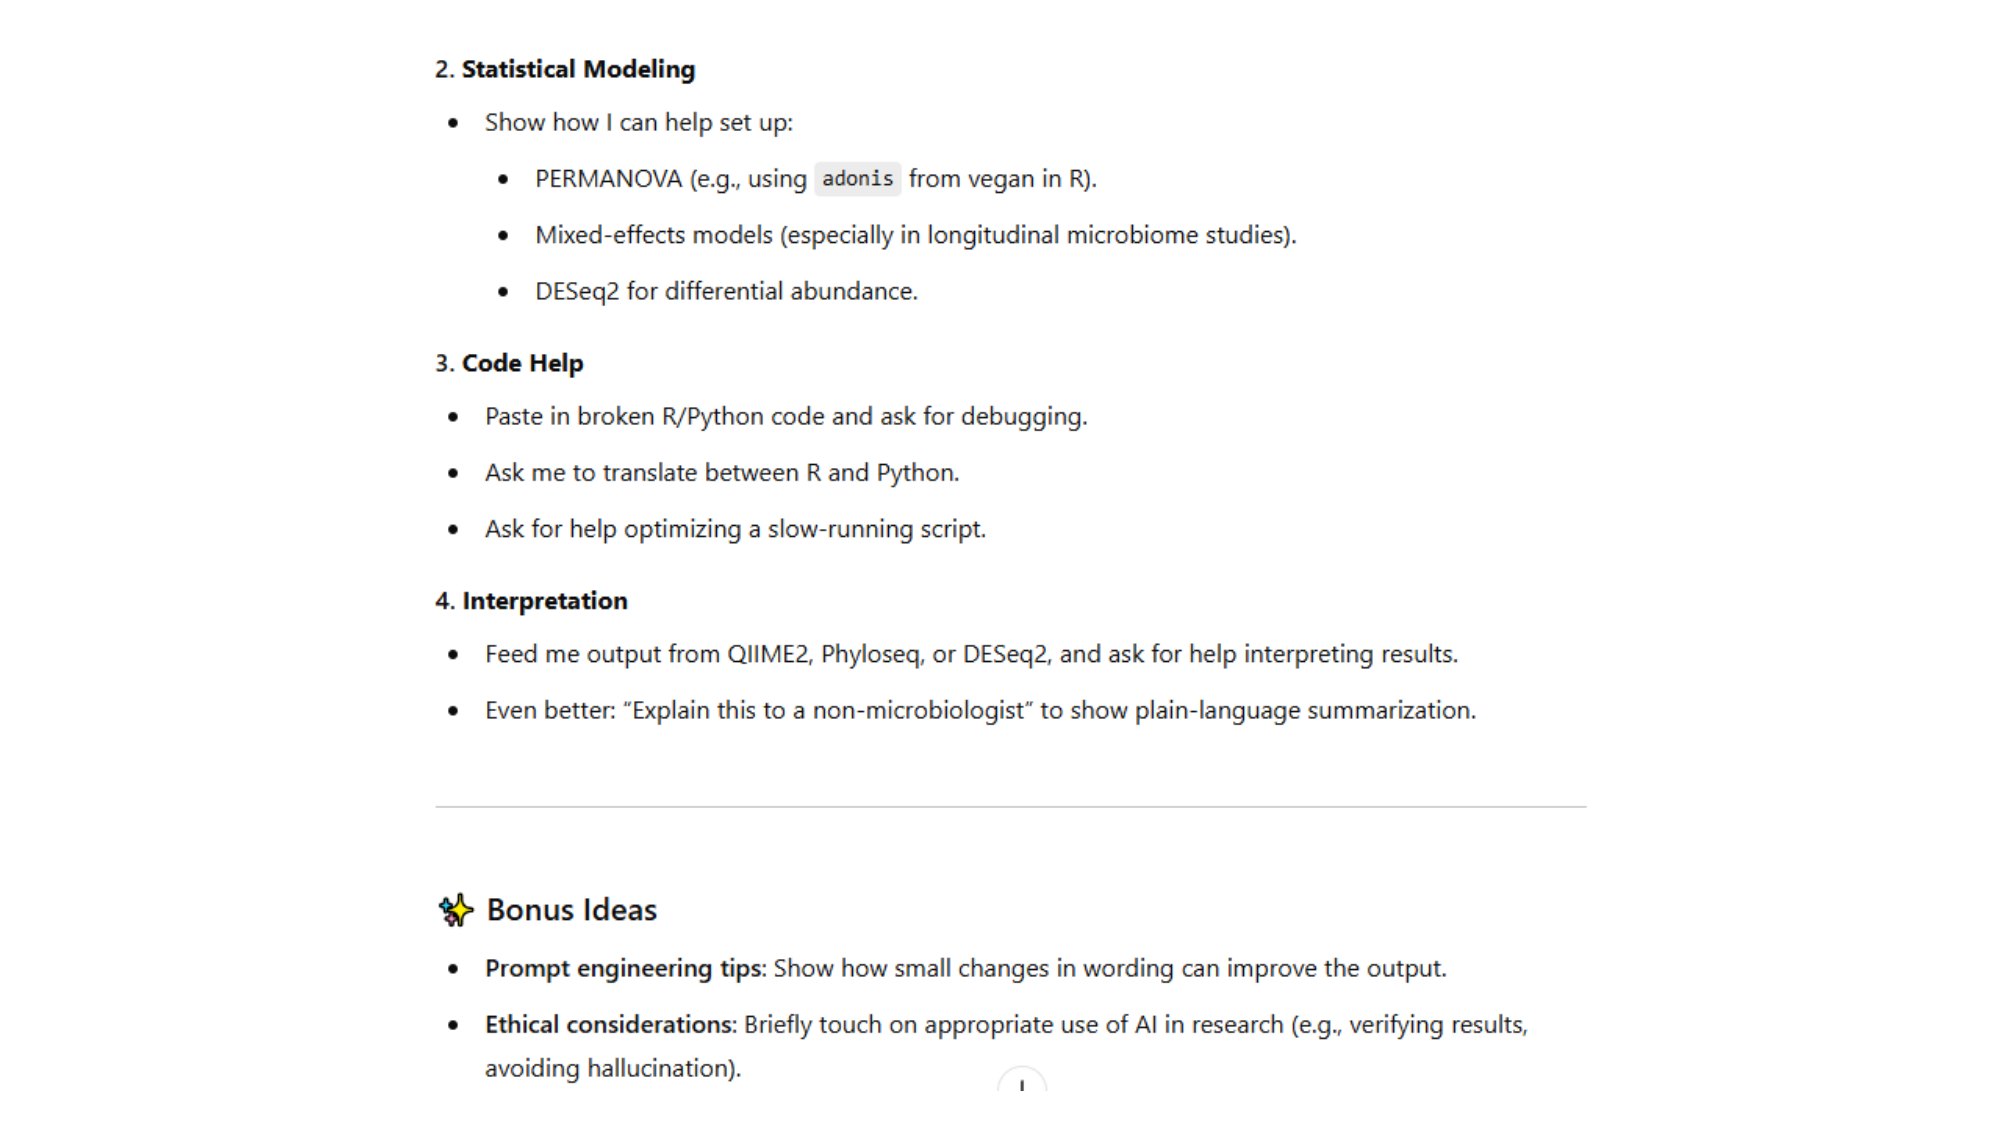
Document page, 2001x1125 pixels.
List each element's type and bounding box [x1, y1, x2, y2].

picture [386, 34, 1598, 1091]
